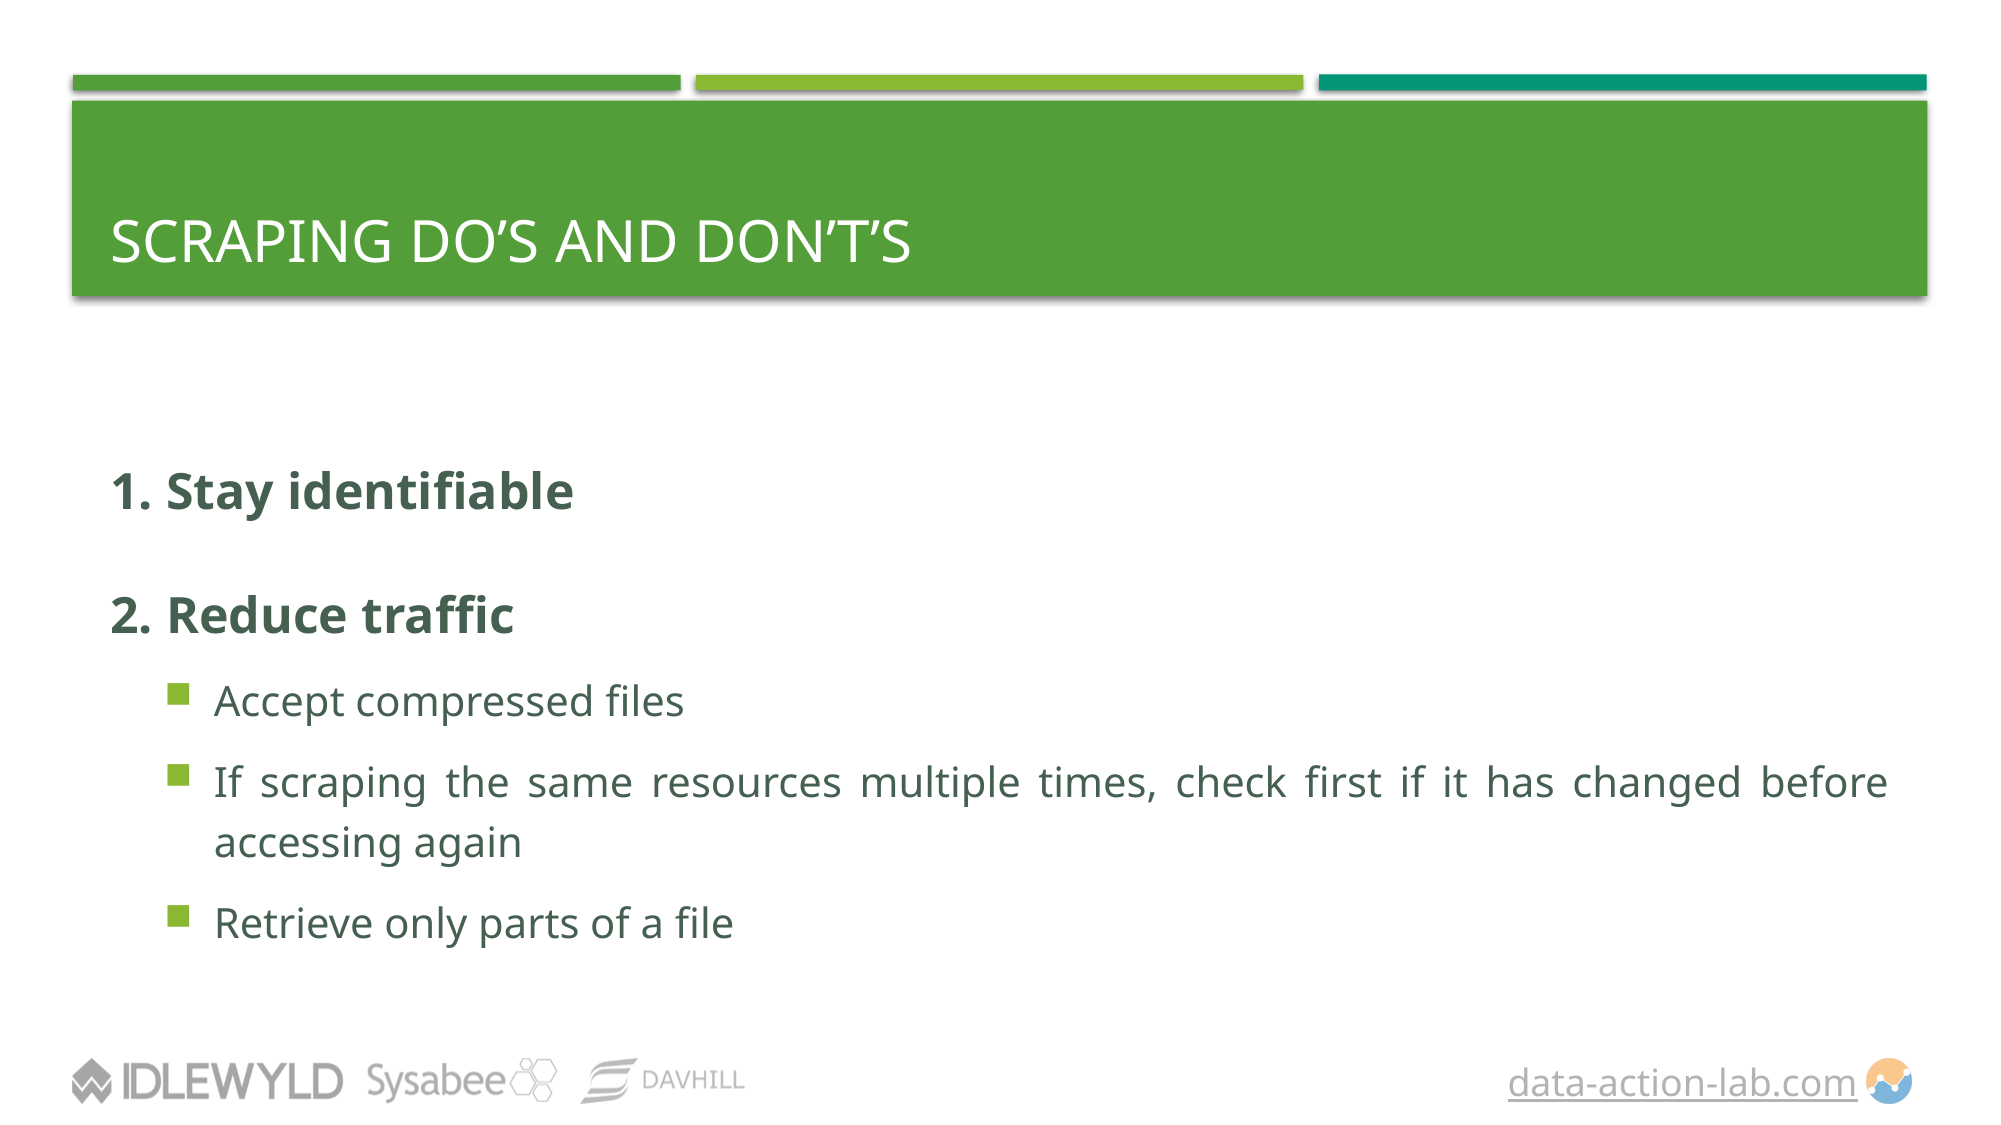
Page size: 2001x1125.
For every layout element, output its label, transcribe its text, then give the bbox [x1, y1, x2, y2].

list 1. Stay identifiable 2. Reduce traffic Accept compressed files If scraping the same resources multiple times, check first if it has changed before accessing again Retrieve only parts of a file [95, 357, 1905, 1037]
title Scraping Do’s and Don’t’s [95, 115, 1905, 282]
picture [72, 1058, 745, 1104]
